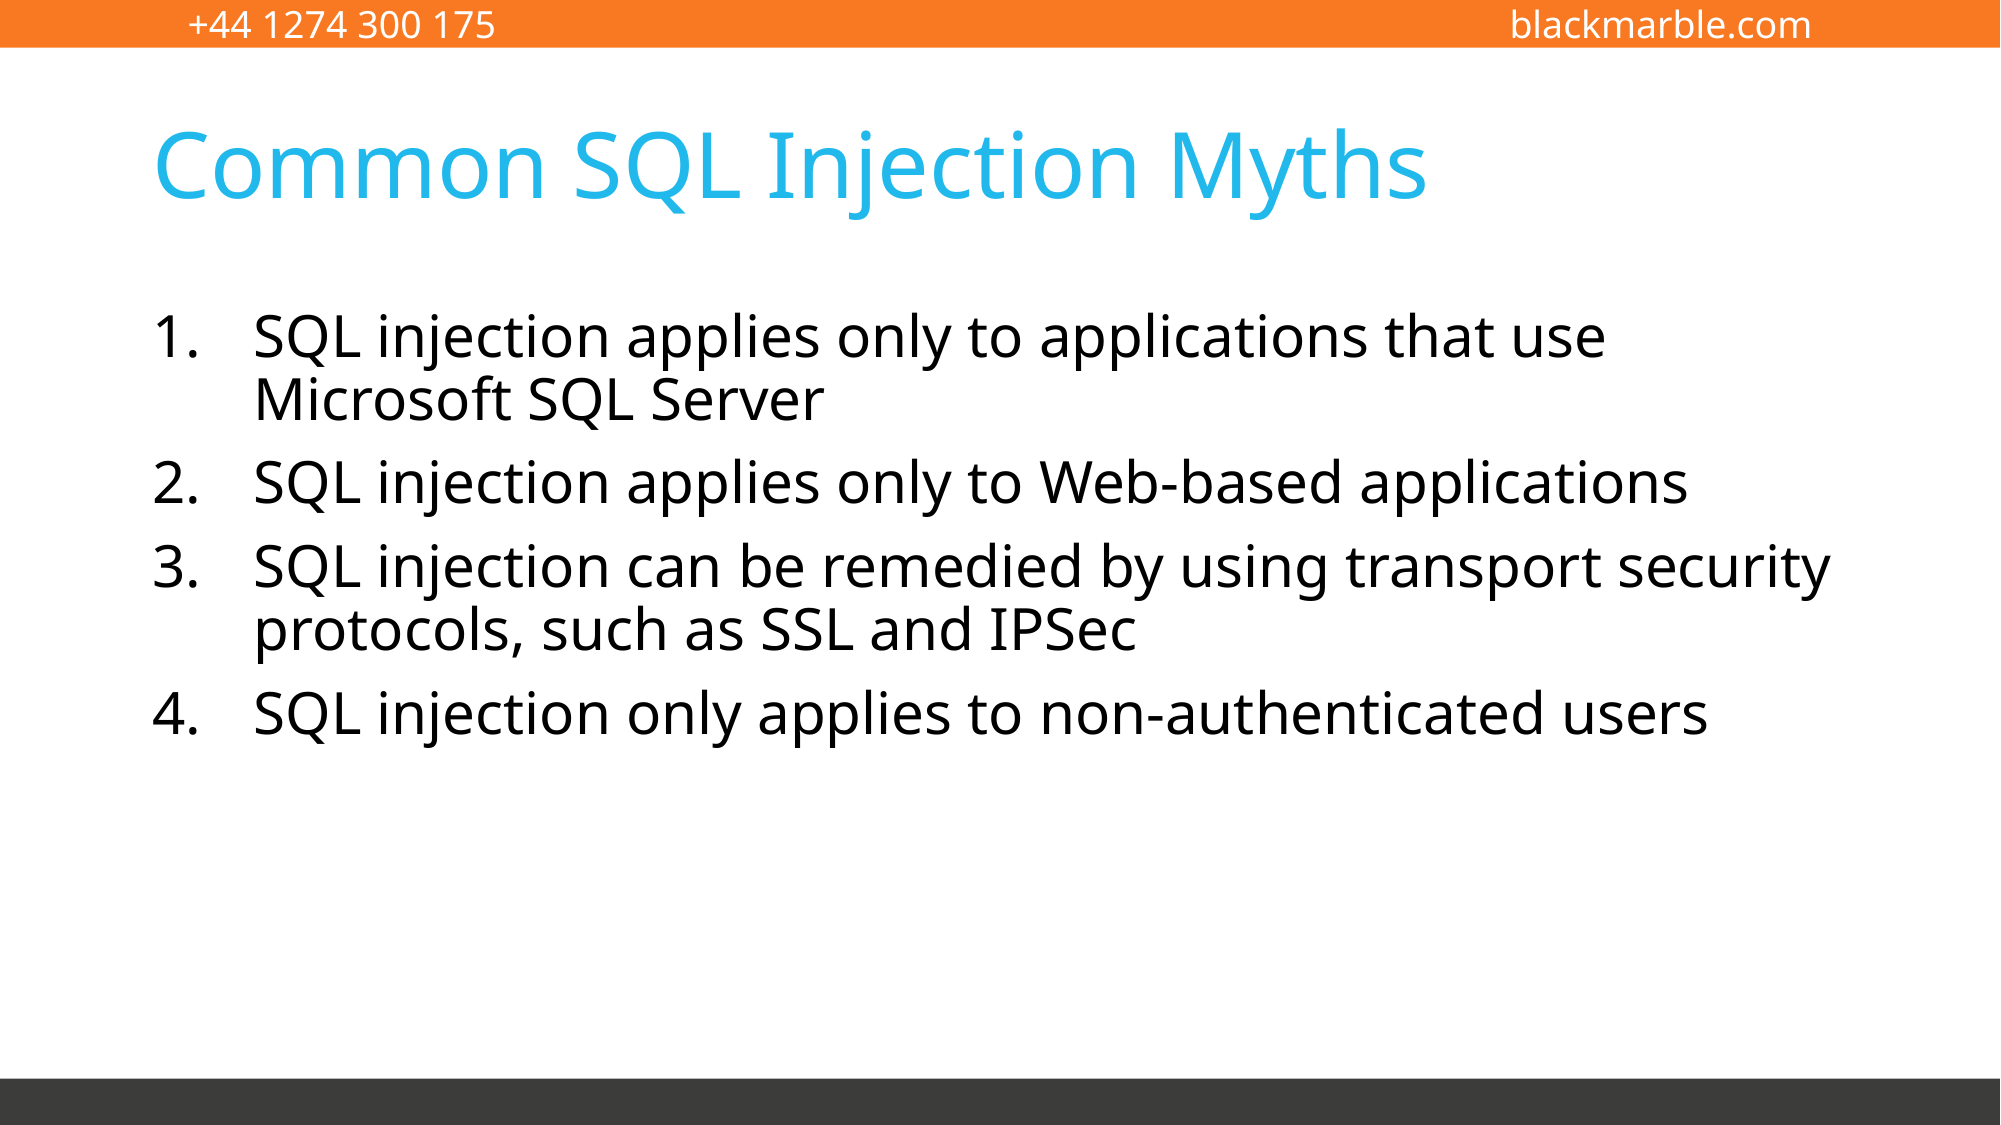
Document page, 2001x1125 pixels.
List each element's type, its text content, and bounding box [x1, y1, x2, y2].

list SQL injection applies only to applications that use Microsoft SQL Server SQL injection applies only to Web-based applications SQL injection can be remedied by using transport security protocols, such as SSL and IPSec SQL injection only applies to non-authenticated users [137, 299, 1863, 1014]
title Common SQL Injection Myths [137, 59, 1863, 278]
